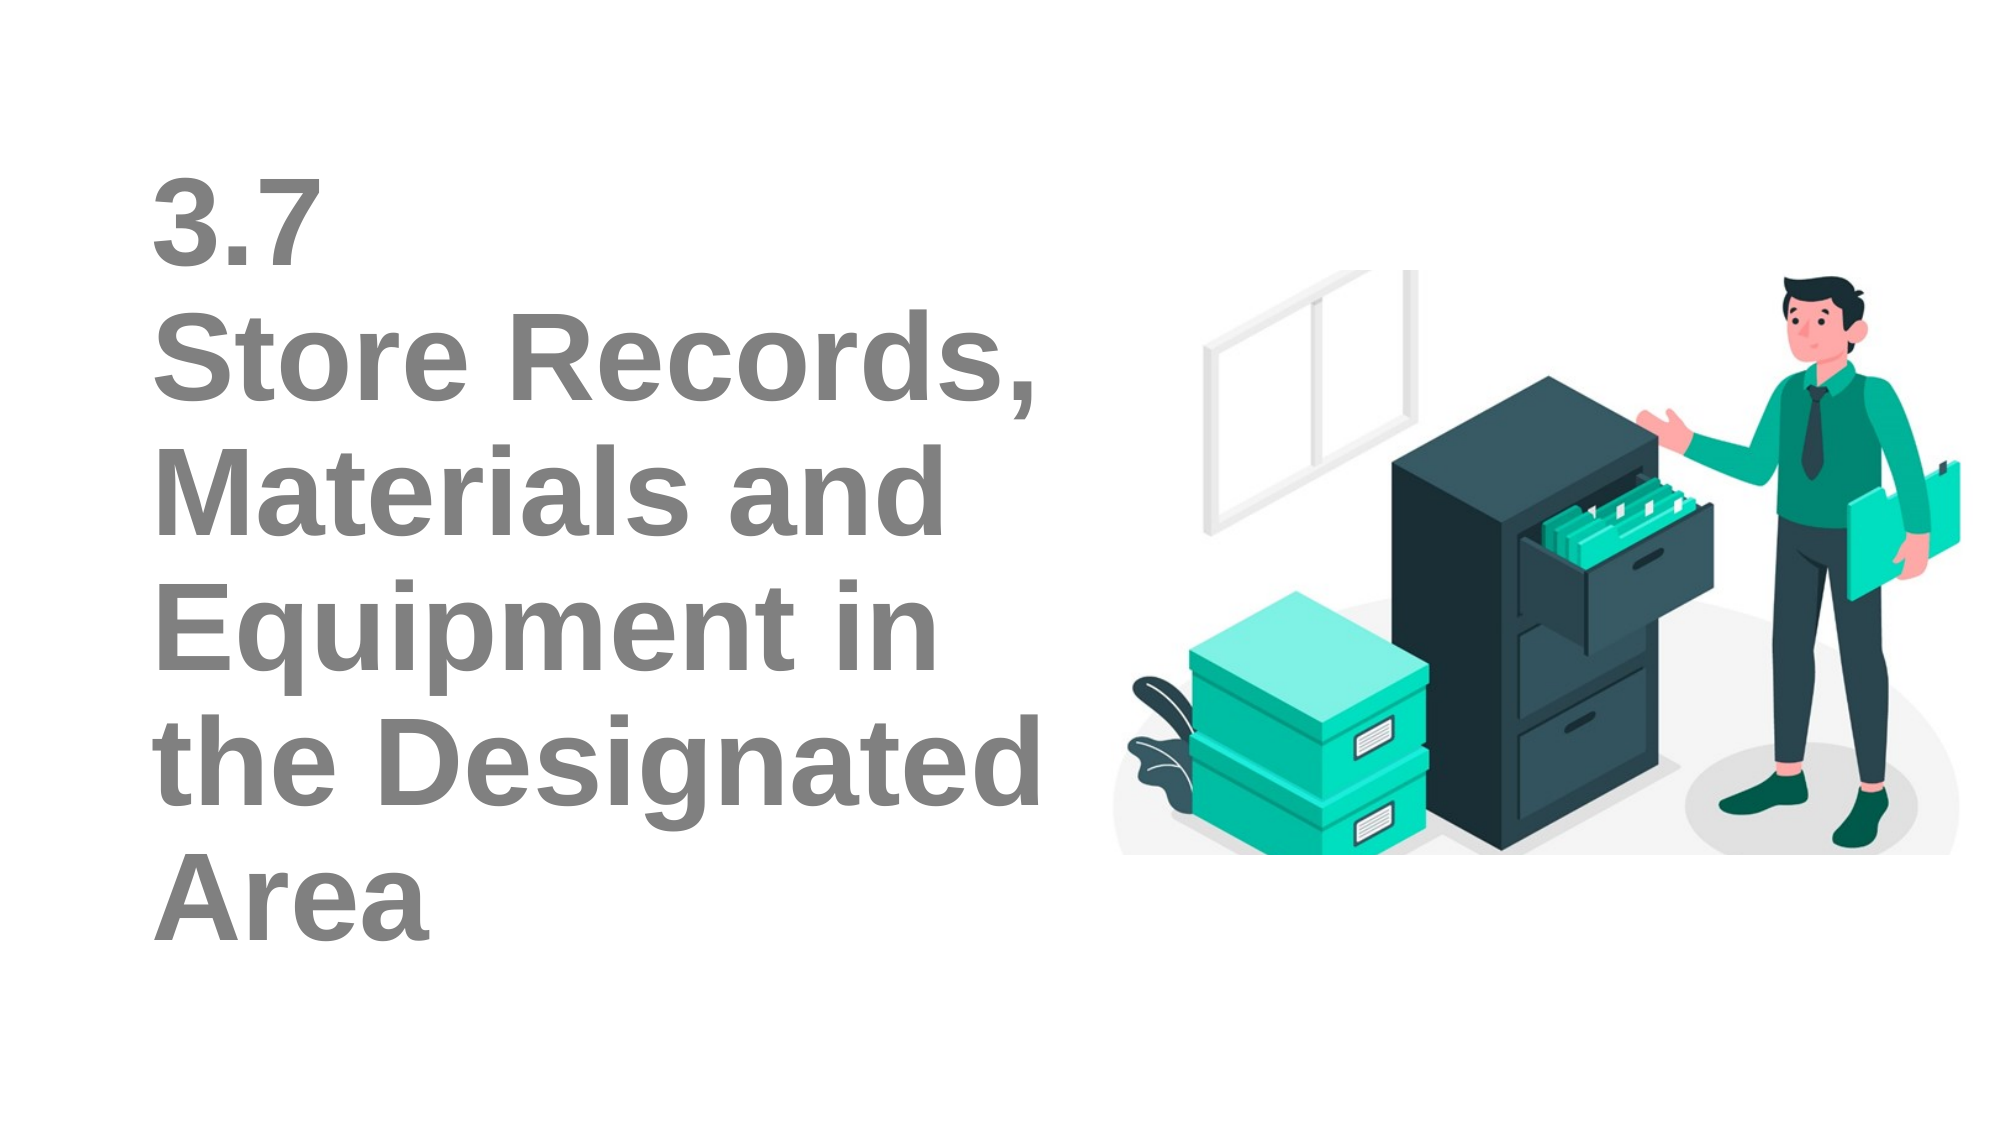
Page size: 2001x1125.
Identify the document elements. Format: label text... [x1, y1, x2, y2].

title 3.7 Store Records, Materials and Equipment in the Designated Area [136, 0, 1064, 1125]
picture [1072, 270, 2000, 855]
